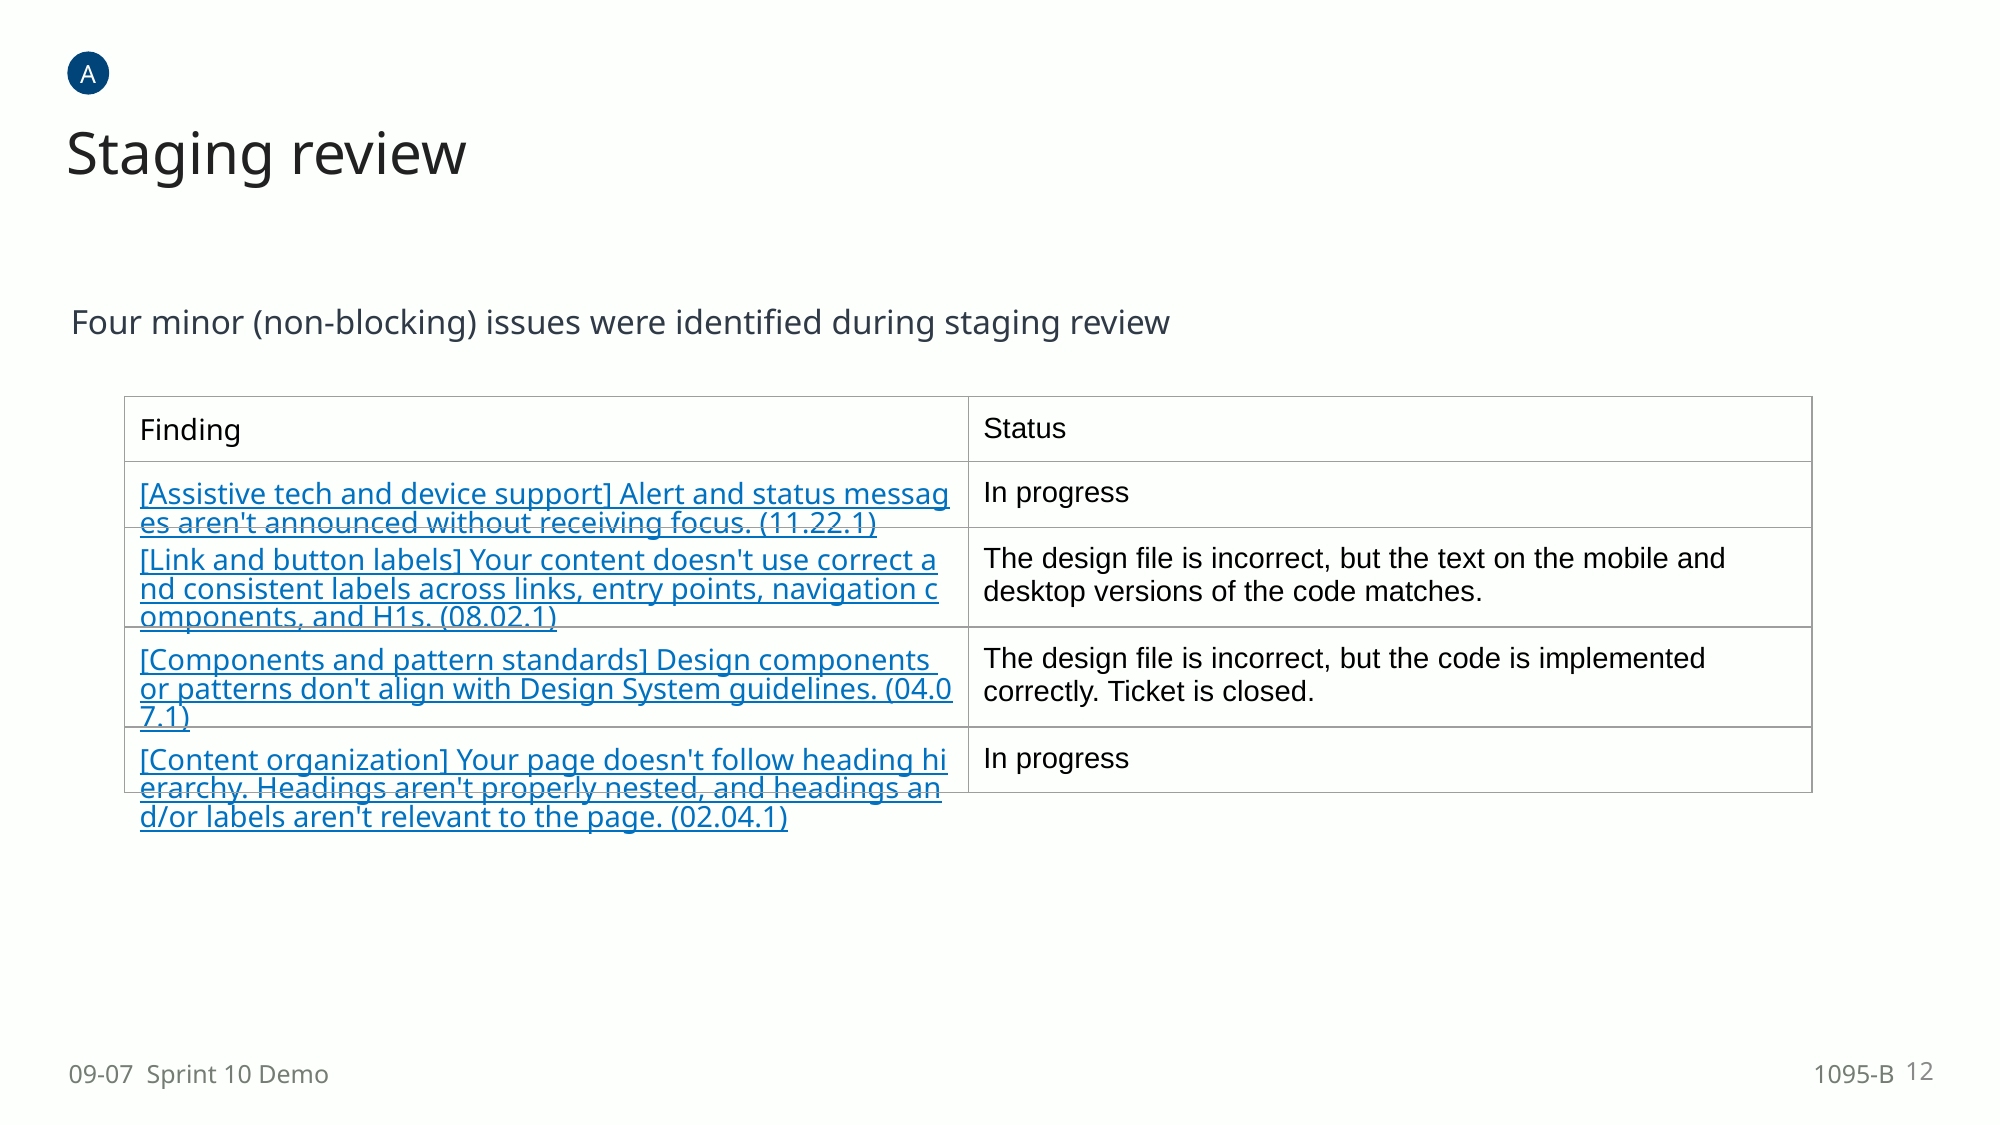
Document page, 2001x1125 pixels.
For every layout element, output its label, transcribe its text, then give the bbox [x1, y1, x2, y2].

table_cell [Link and button labels] Your content doesn't use correct and consistent labels across links, entry points, navigation components, and H1s. (08.02.1) [125, 528, 968, 626]
table_header Status [969, 397, 1811, 461]
table_cell The design file is incorrect, but the text on the mobile and desktop versions of the code matches. [969, 528, 1811, 626]
text_box A [67, 51, 110, 95]
table_cell In progress [969, 462, 1811, 527]
text_box 1095-B [1462, 1051, 1910, 1097]
table_header Finding [125, 397, 968, 461]
text_box [1278, 30, 1986, 629]
text_box Staging review [66, 116, 1871, 282]
text_box 09-07 Sprint 10 Demo [68, 1051, 516, 1097]
text_box 12 [1882, 1042, 1949, 1103]
table_cell [Assistive tech and device support] Alert and status messages aren't announced without receiving focus. (11.22.1) [125, 462, 968, 527]
table_cell The design file is incorrect, but the code is implemented correctly. Ticket is closed. [969, 628, 1811, 726]
table_cell [Components and pattern standards] Design components or patterns don't align with Design System guidelines. (04.07.1) [125, 628, 968, 726]
table_cell [Content organization] Your page doesn't follow heading hierarchy. Headings aren't properly nested, and headings and/or labels aren't relevant to the page. (02.04.1) [125, 728, 968, 792]
text_box Four minor (non-blocking) issues were identified during staging review [33, 290, 1597, 357]
table_cell In progress [969, 728, 1811, 792]
